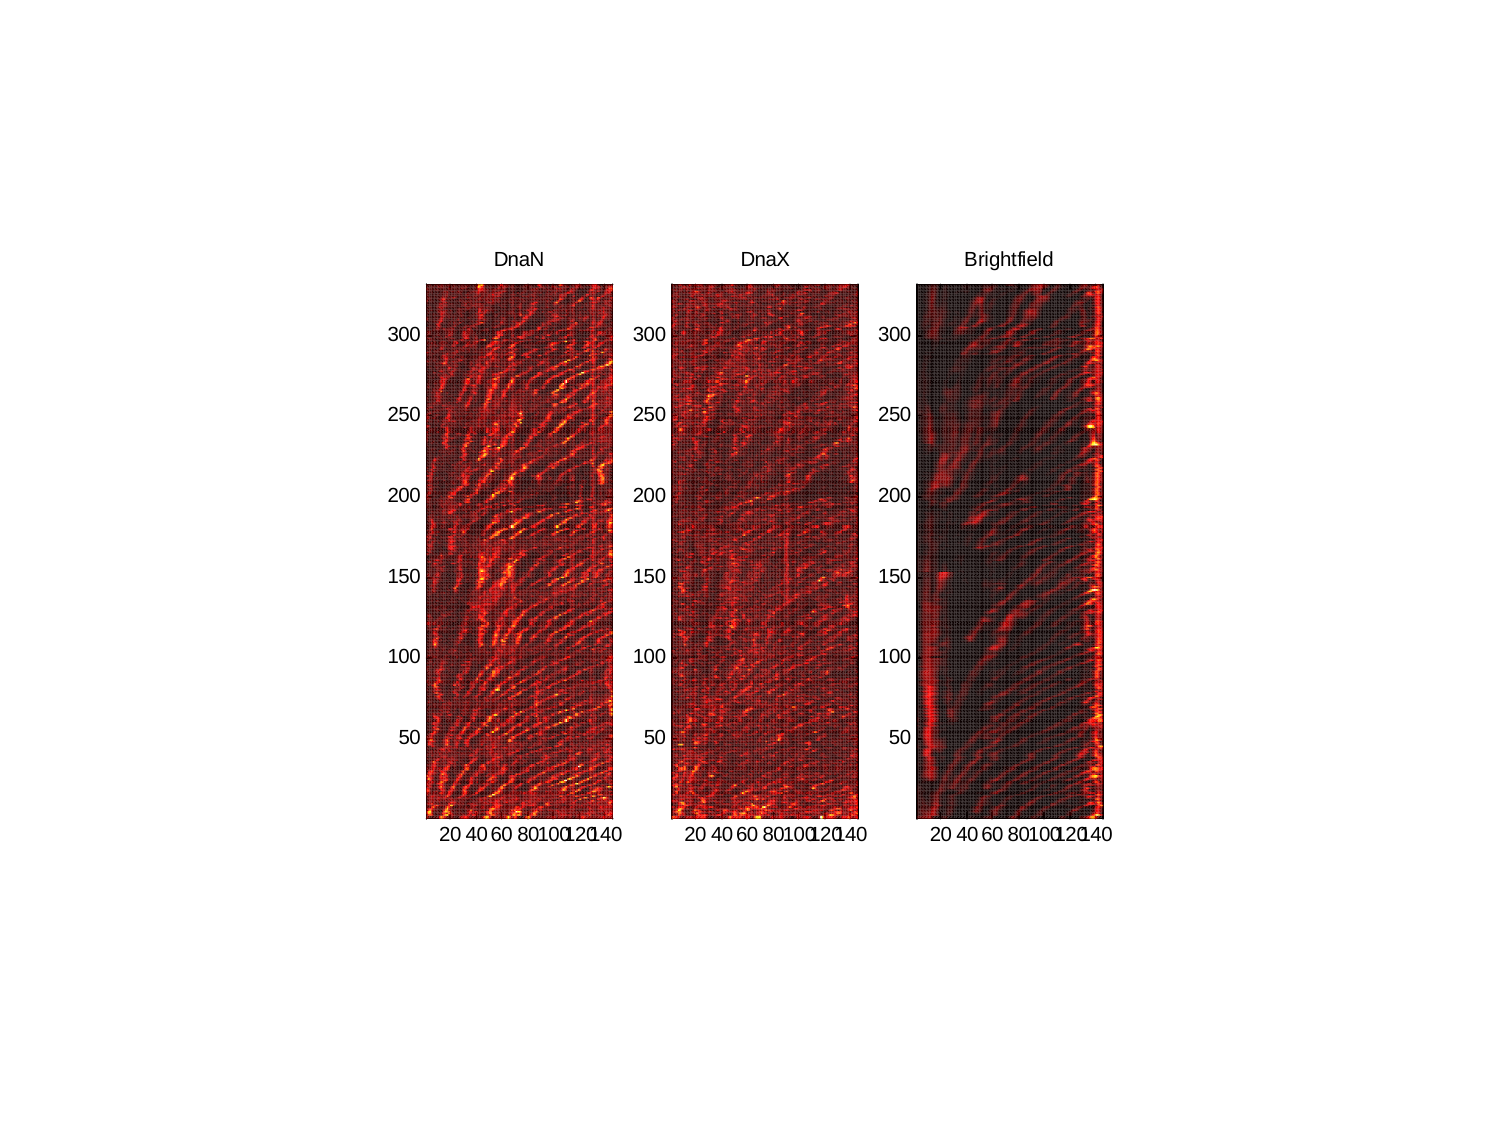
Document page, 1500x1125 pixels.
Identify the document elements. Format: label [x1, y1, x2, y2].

picture [312, 234, 1188, 891]
